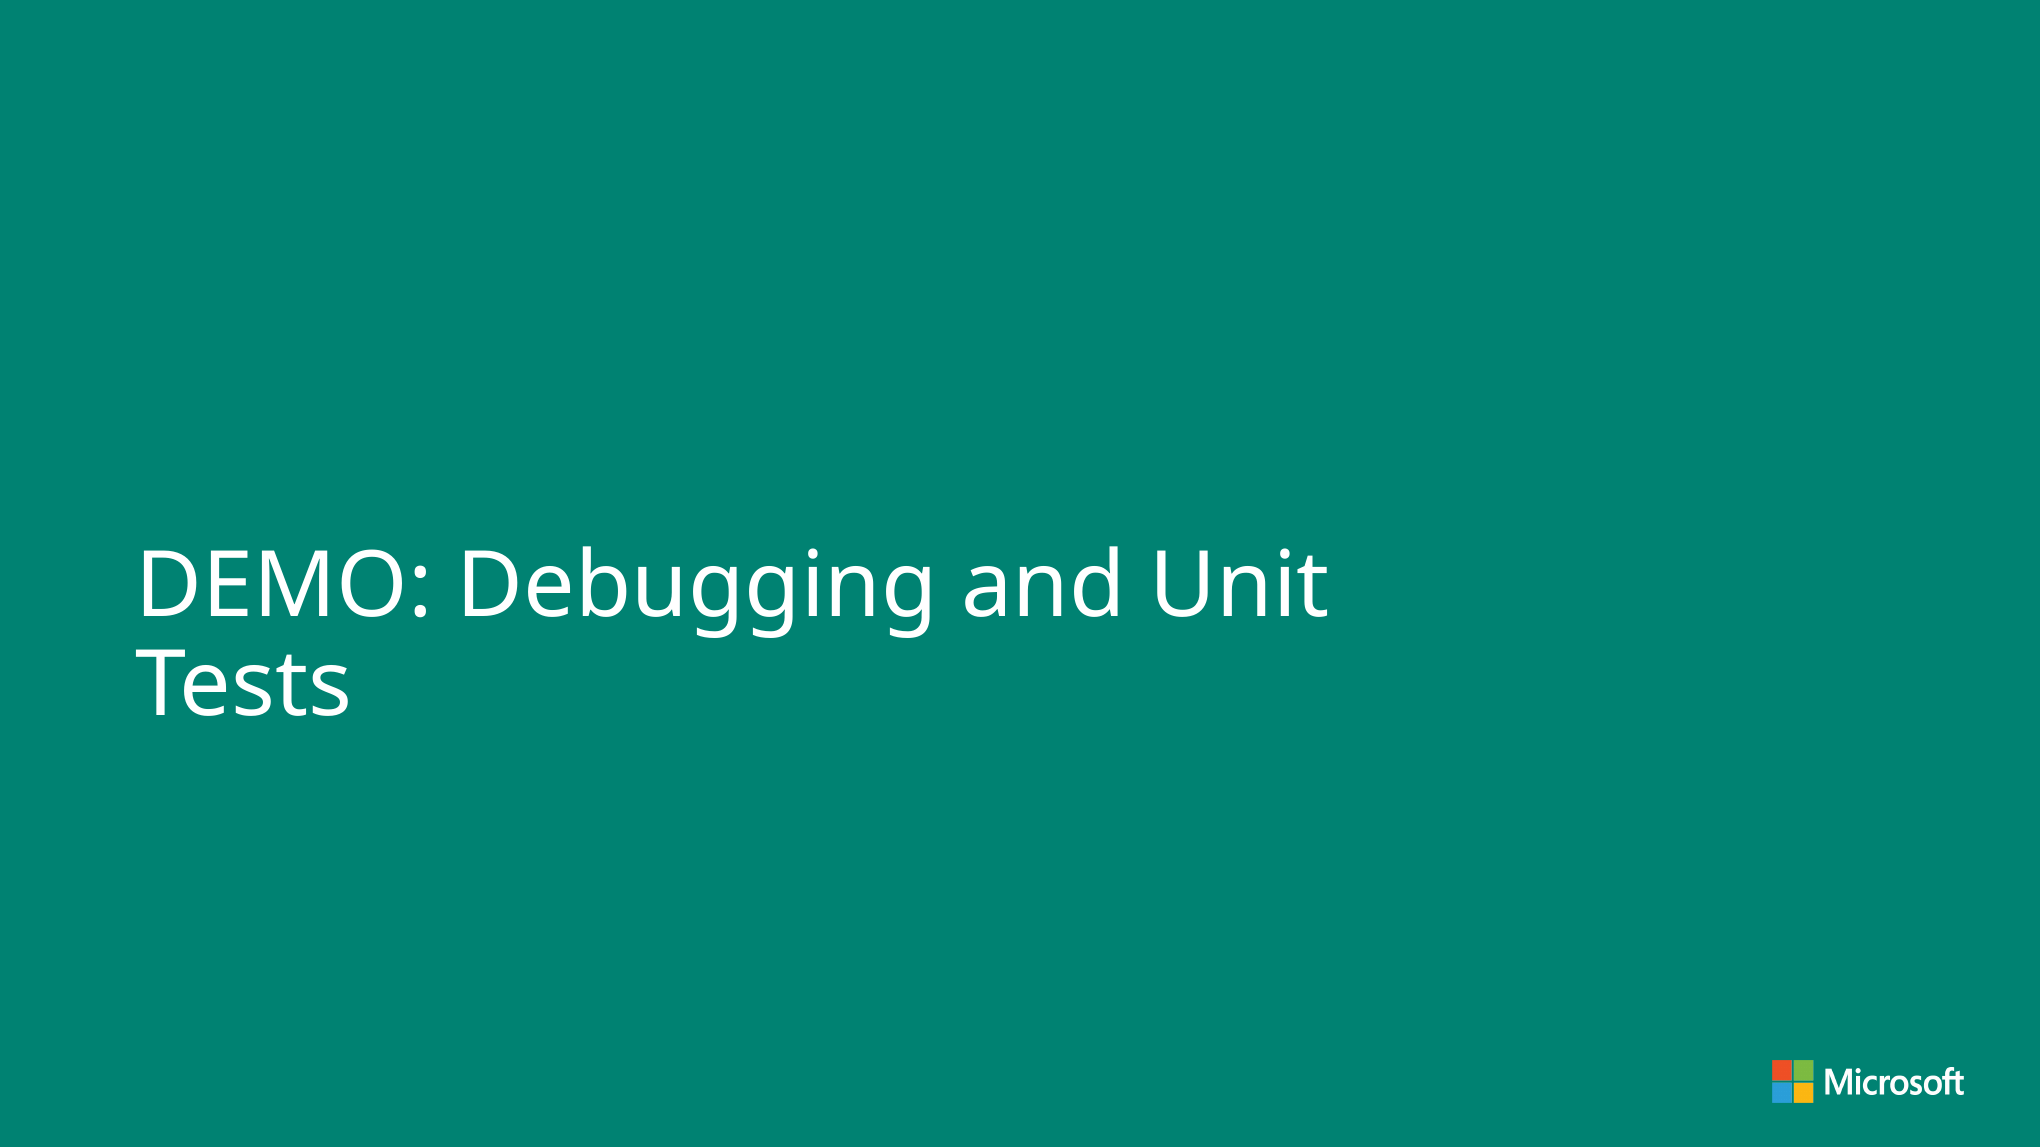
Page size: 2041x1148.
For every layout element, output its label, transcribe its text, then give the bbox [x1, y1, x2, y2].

picture [1771, 1060, 1964, 1103]
text_box DEMO: Debugging and Unit Tests [105, 513, 1580, 759]
